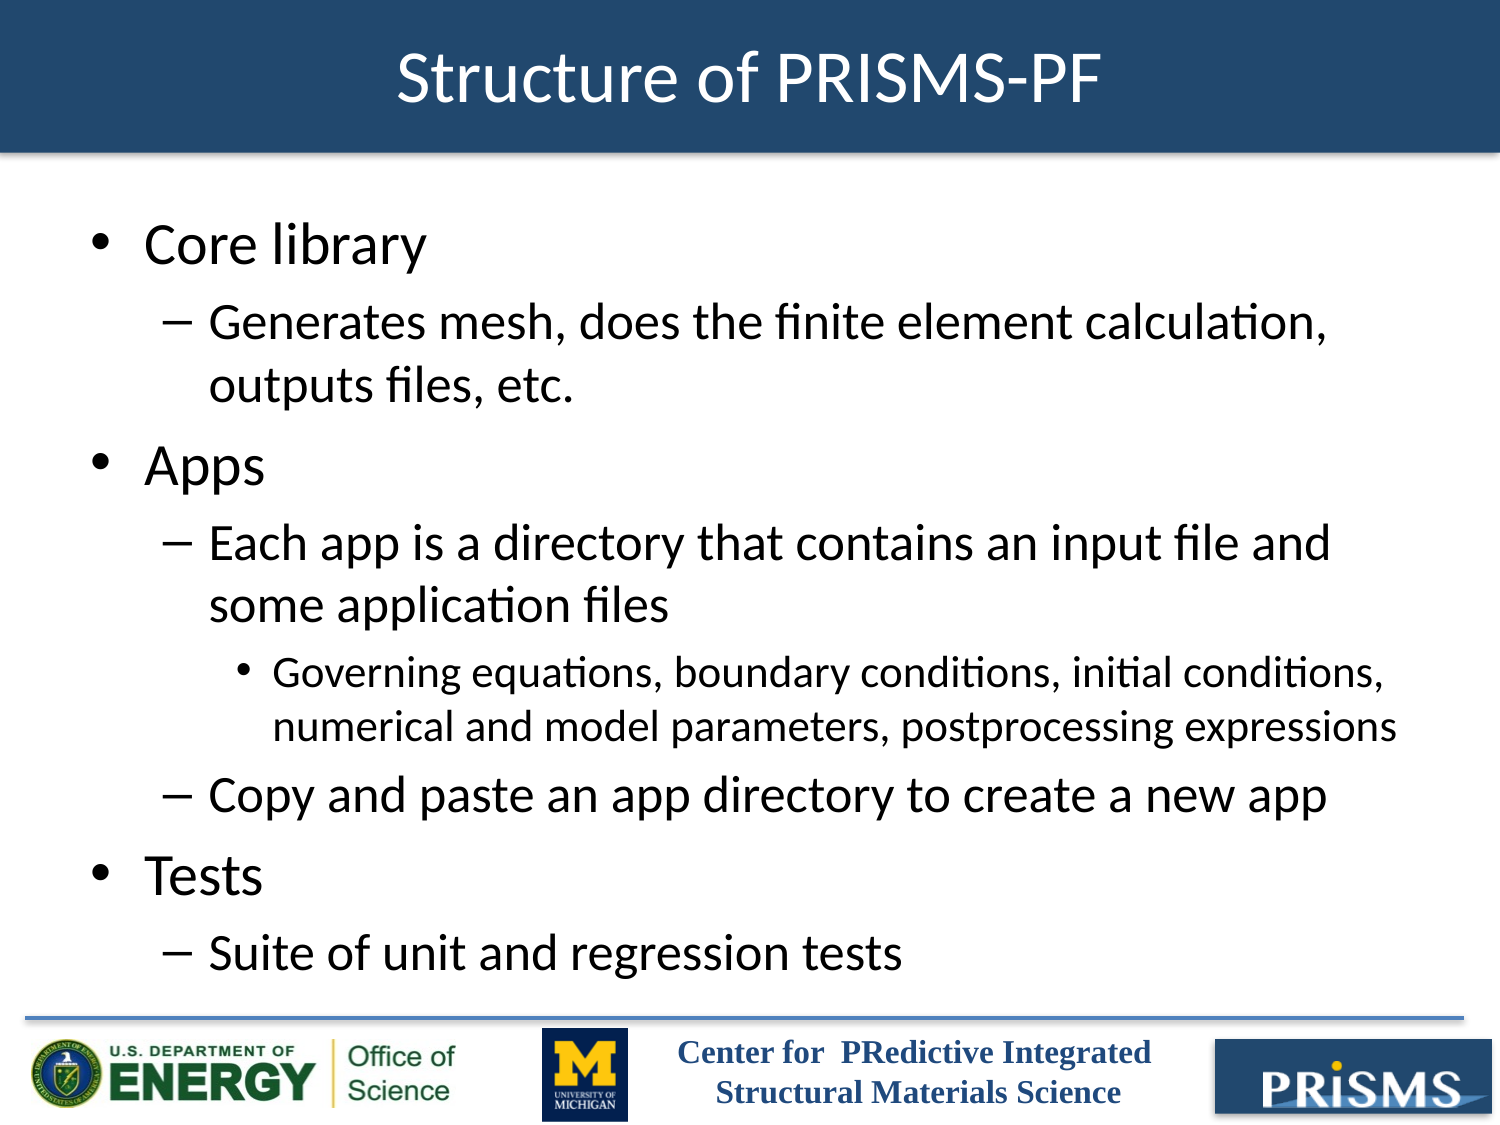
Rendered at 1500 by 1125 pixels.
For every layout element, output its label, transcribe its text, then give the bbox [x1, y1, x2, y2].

title Structure of PRISMS-PF [75, 0, 1425, 166]
picture [1263, 1061, 1489, 1109]
list Core library Generates mesh, does the finite element calculation, outputs files, etc. Apps Each app is a directory that contains an input file and some application files Governing equations, boundary conditions, initial conditions, numerical and model parameters, postprocessing expressions Copy and paste an app directory to create a new app Tests Suite of unit and regression tests [75, 197, 1425, 1005]
picture [542, 1028, 628, 1122]
picture [31, 1039, 456, 1108]
